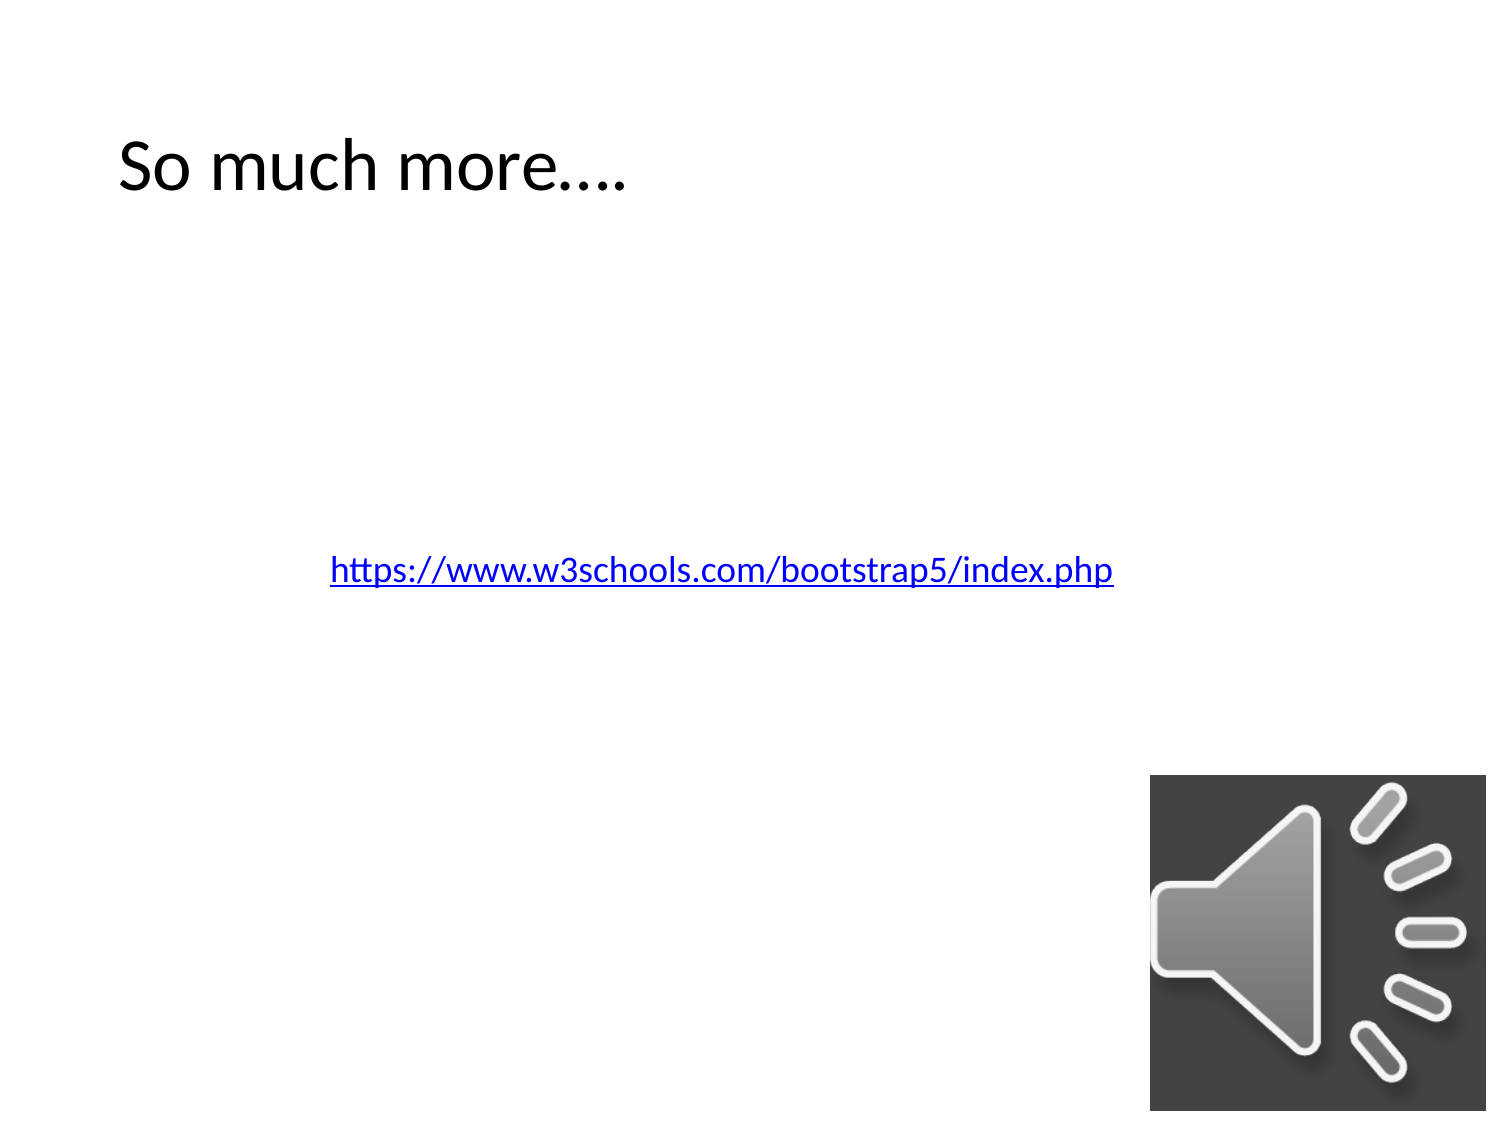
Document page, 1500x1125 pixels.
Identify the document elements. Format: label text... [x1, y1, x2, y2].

picture [1148, 773, 1487, 1112]
text_box So much more…. [118, 109, 988, 206]
text_box https://www.w3schools.com/bootstrap5/index.php [315, 537, 1185, 643]
